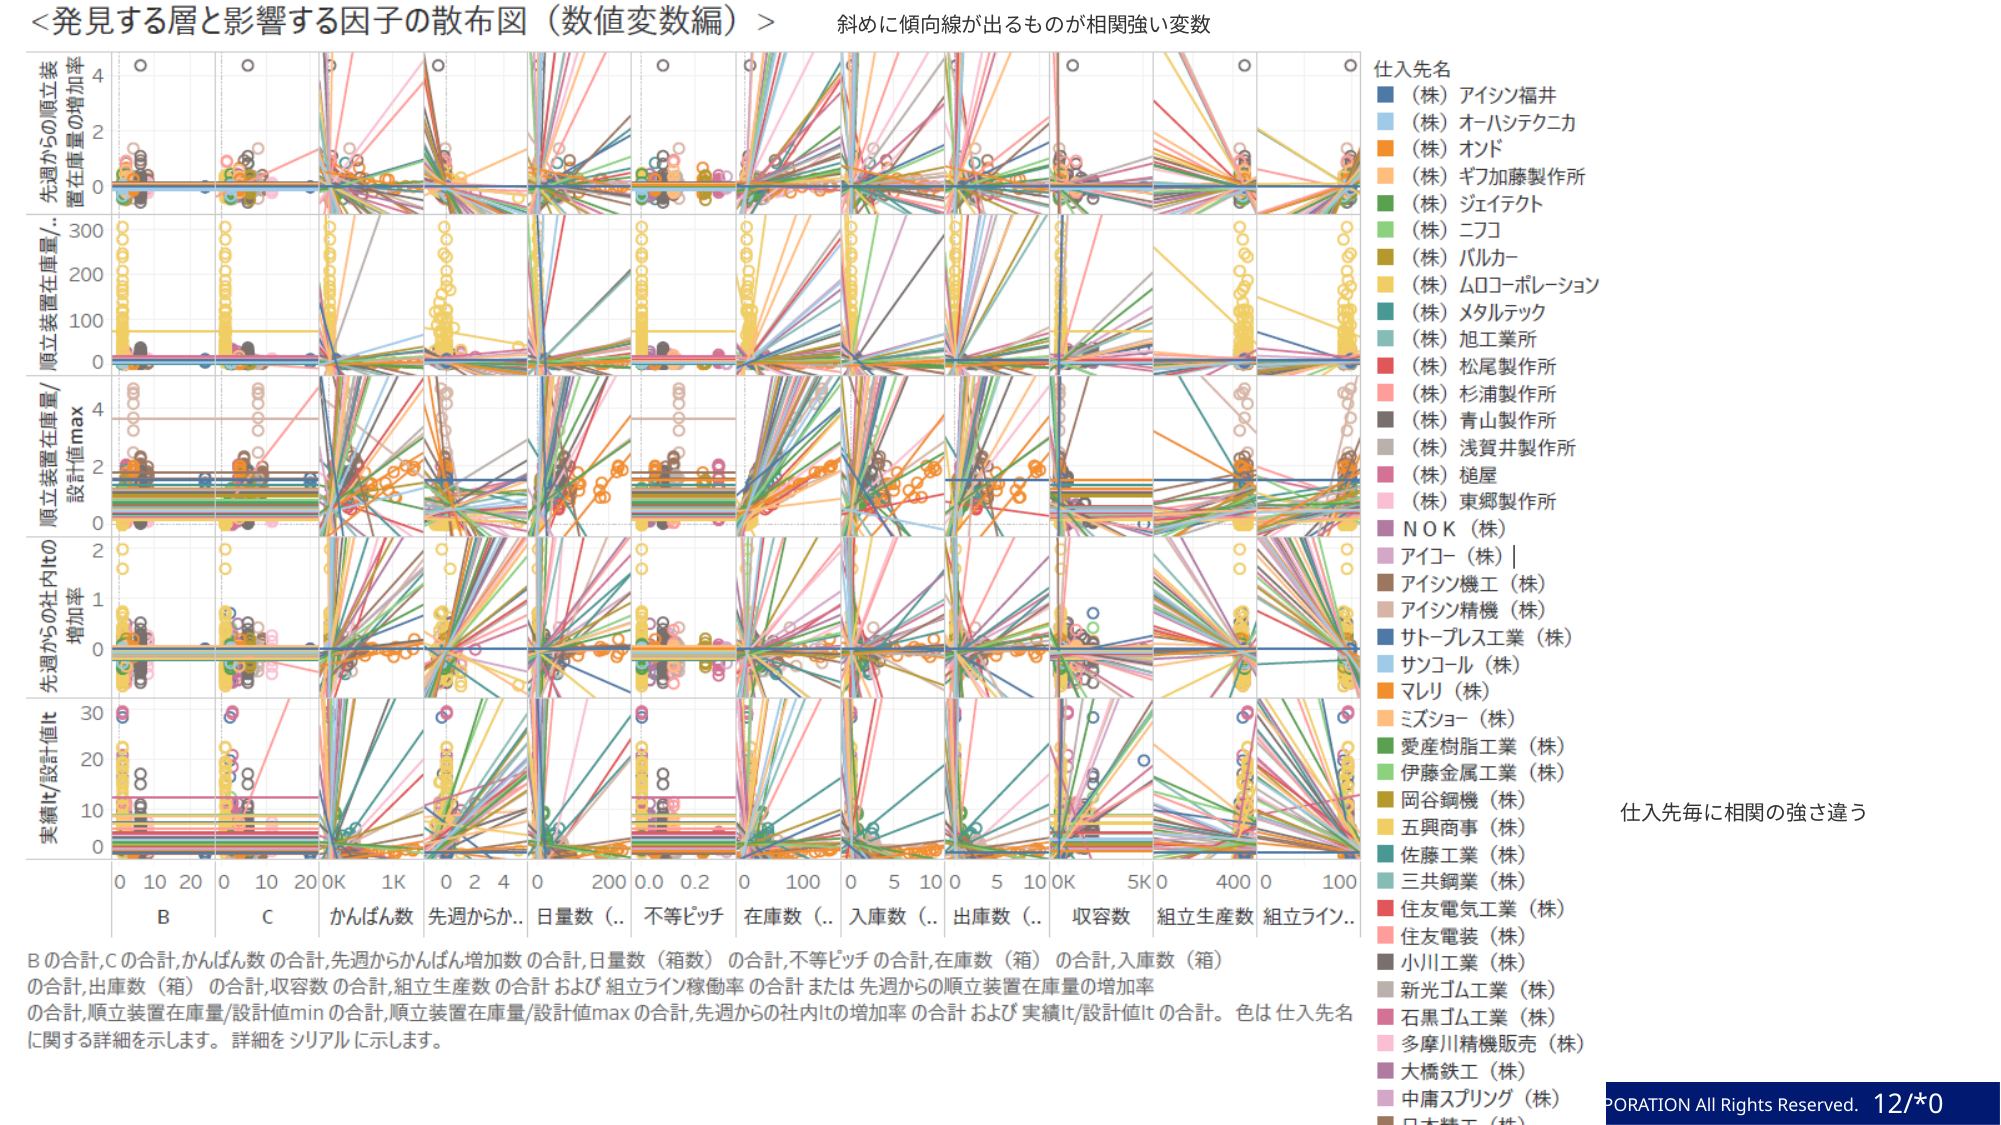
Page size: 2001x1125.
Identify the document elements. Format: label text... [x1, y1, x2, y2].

text_box 仕入先毎に相関の強さ違う [1610, 792, 2000, 832]
picture [0, 0, 2000, 1125]
